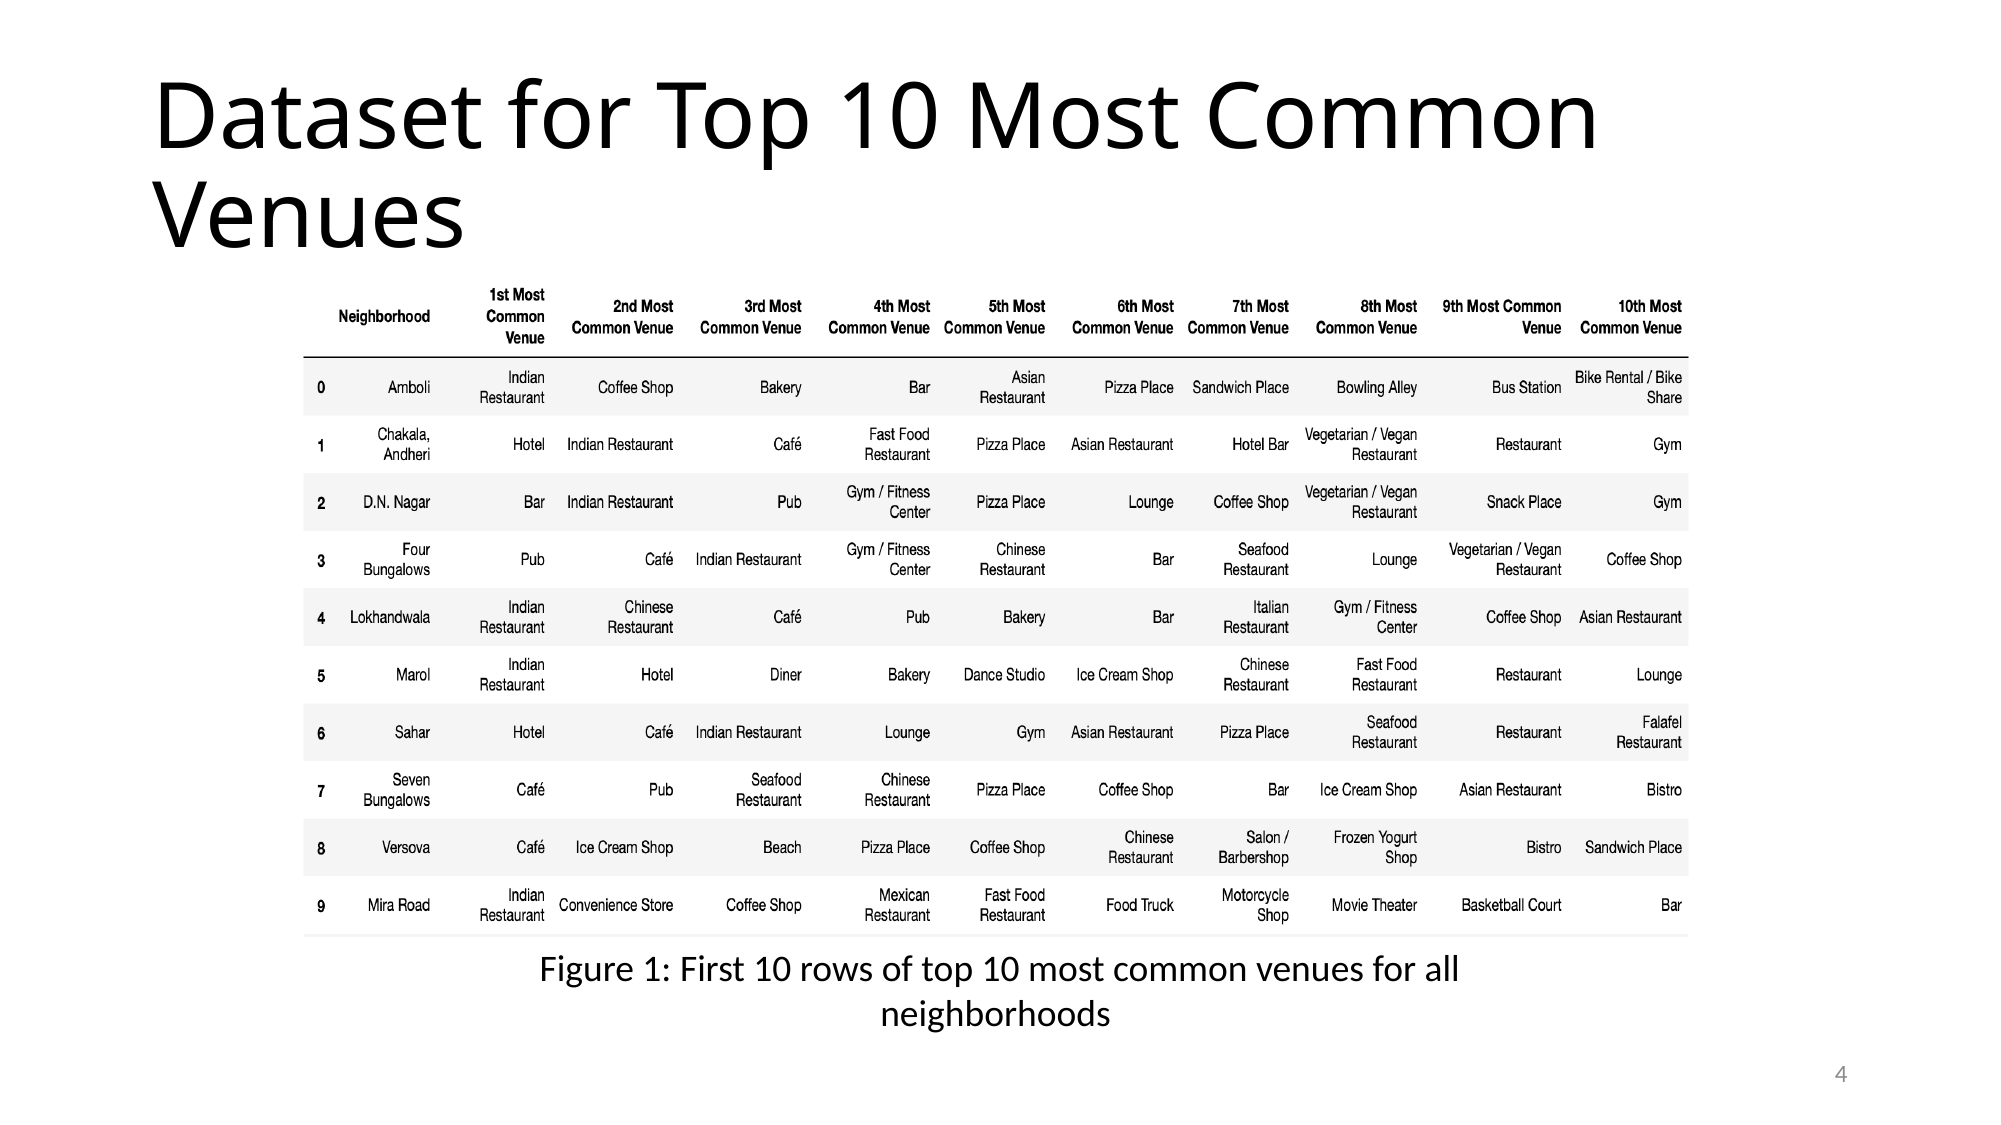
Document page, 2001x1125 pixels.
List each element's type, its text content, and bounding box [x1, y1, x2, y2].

slide_number 3 [1412, 1042, 1863, 1103]
text_box Figure 1: First 10 rows of top 10 most common venues for all neighborhoods [480, 937, 1520, 1042]
title Dataset for Top 10 Most Common Venues [137, 59, 1863, 278]
picture [292, 272, 1708, 937]
